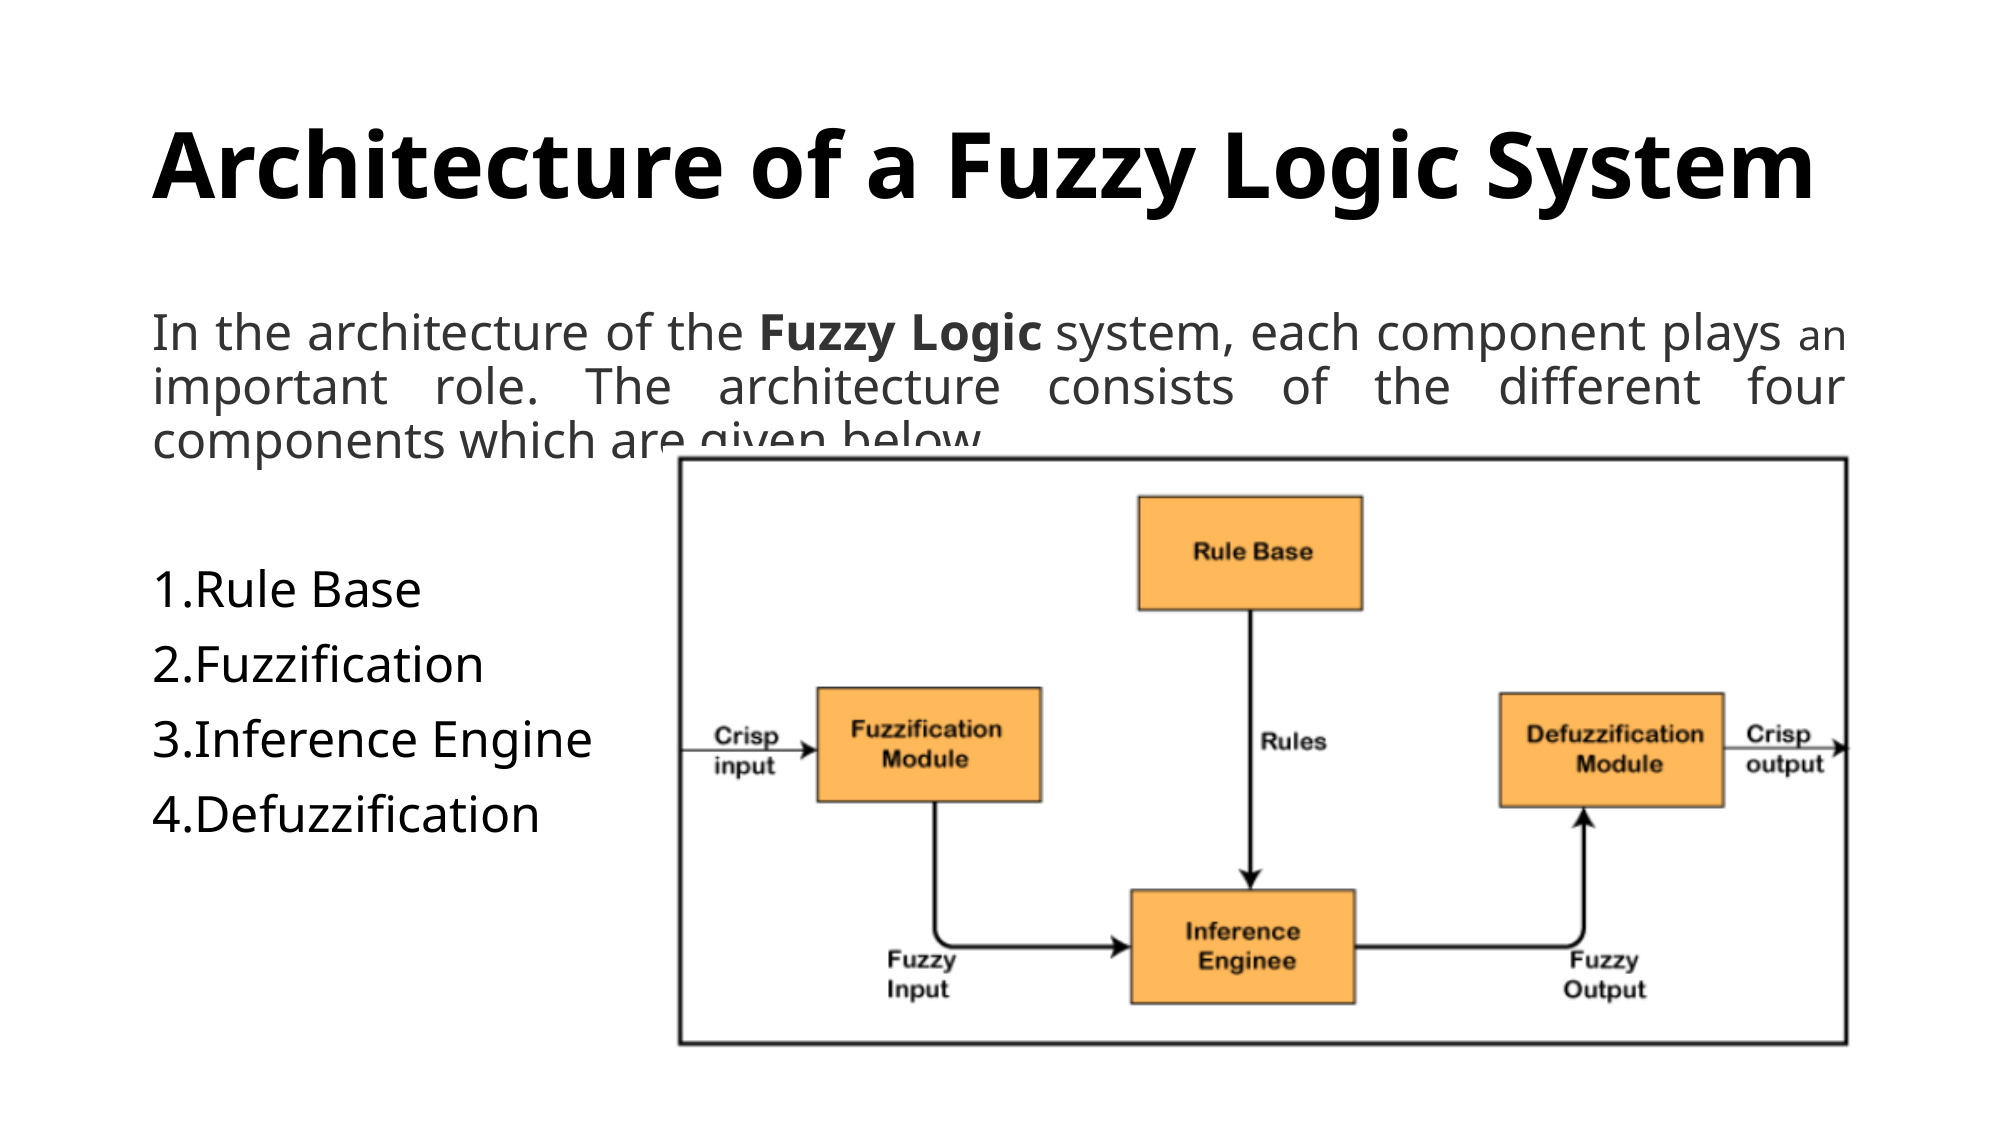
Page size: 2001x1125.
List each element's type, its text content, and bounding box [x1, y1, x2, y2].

list In the architecture of the Fuzzy Logic system, each component plays an important role. The architecture consists of the different four components which are given below. Rule Base Fuzzification Inference Engine Defuzzification [137, 299, 1863, 1014]
picture [662, 446, 1863, 1059]
title Architecture of a Fuzzy Logic System [137, 59, 1863, 278]
